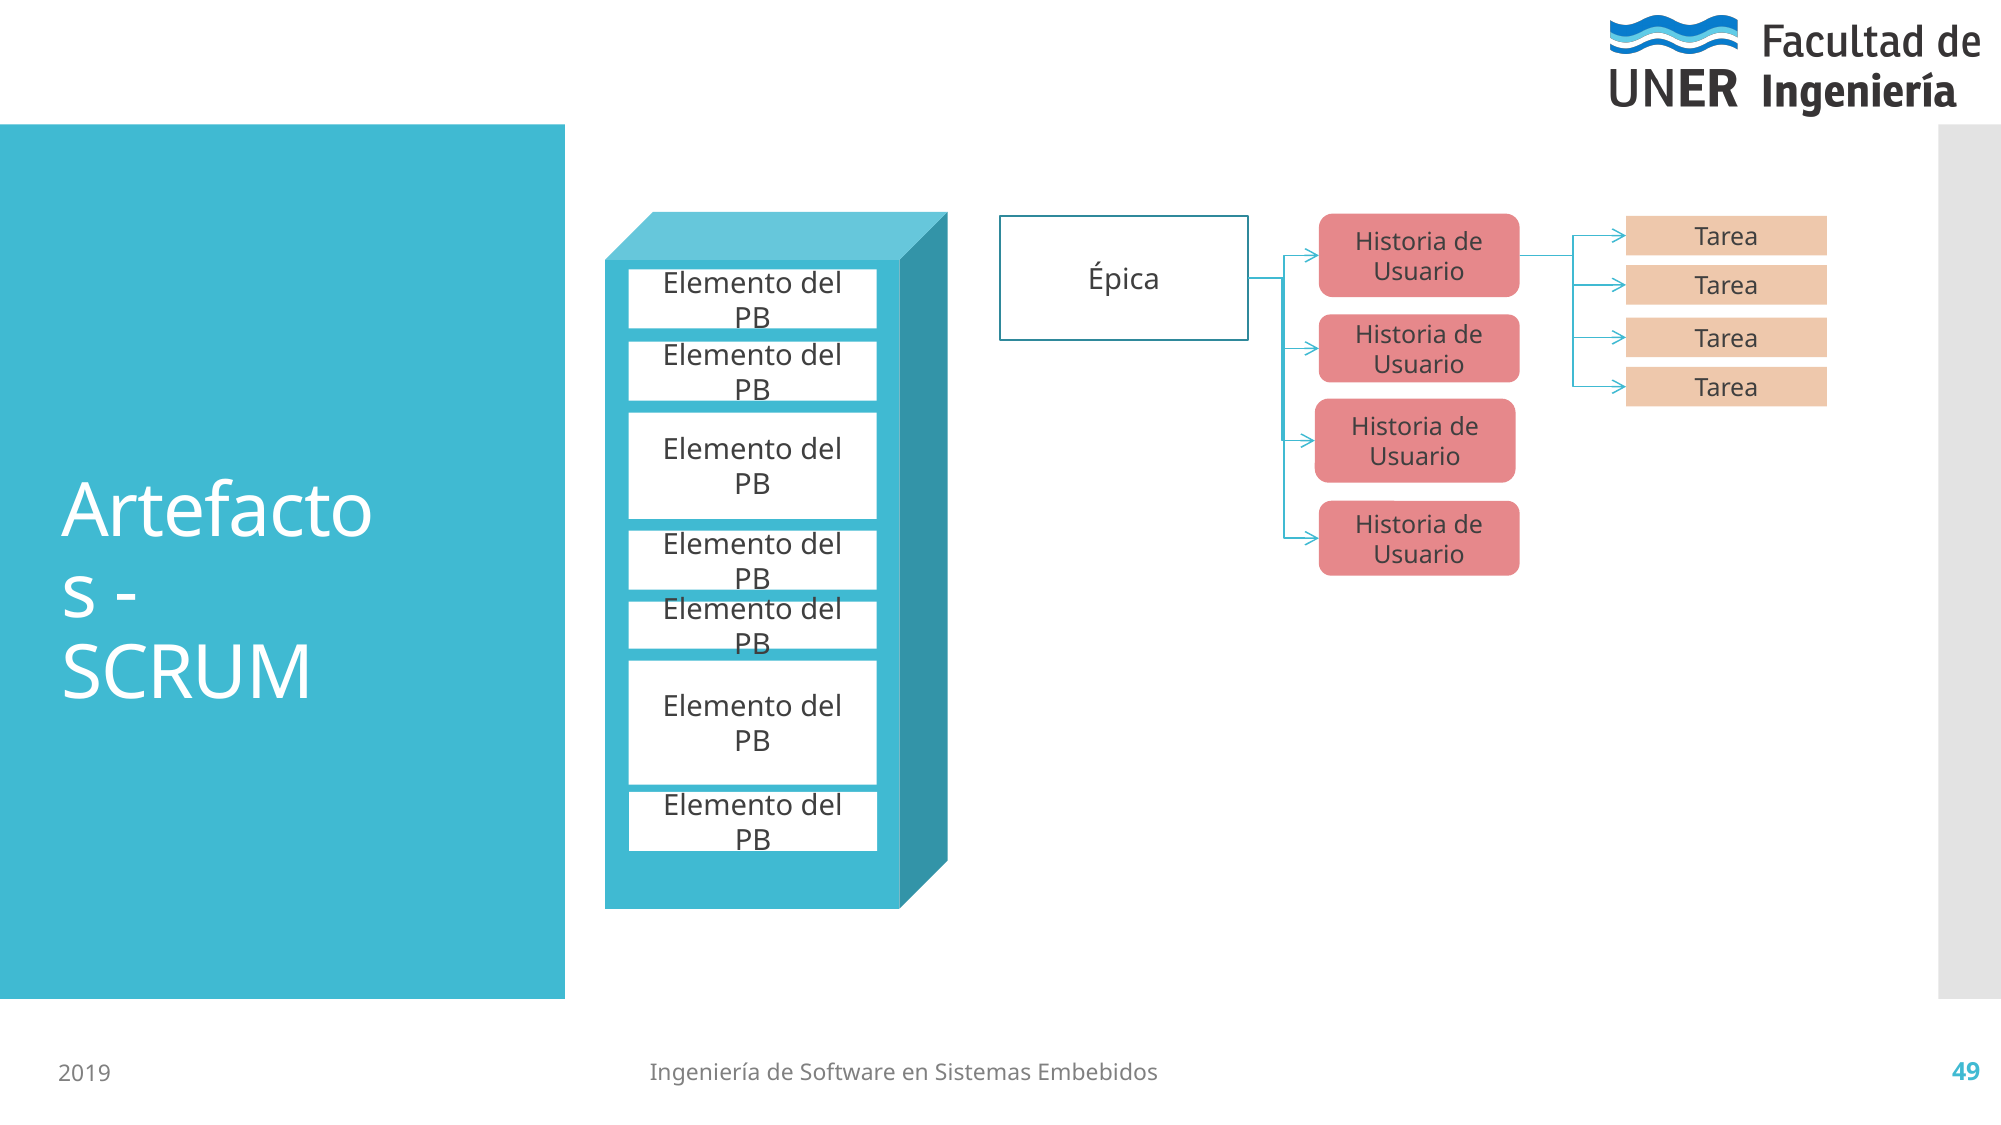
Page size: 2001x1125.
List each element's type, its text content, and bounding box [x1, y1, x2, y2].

text_box Historia de Usuario [1320, 397, 1517, 484]
text_box Historia de Usuario [1317, 212, 1521, 299]
text_box Historia de Usuario [1317, 499, 1521, 577]
text_box Elemento del PB [628, 269, 877, 329]
text_box Elemento del PB [628, 412, 877, 520]
text_box Elemento del PB [628, 601, 877, 650]
text_box Tarea [1627, 264, 1828, 306]
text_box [609, 213, 944, 259]
slide_number 49 [1744, 1042, 1996, 1103]
text_box Tarea [1625, 215, 1828, 256]
text_box Elemento del PB [628, 791, 878, 852]
text_box [604, 210, 949, 910]
footer Ingeniería de Software en Sistemas Embebidos [634, 1042, 1605, 1103]
text_box Tarea [1627, 317, 1828, 358]
slide_number 2019 [43, 1042, 493, 1103]
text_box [1519, 255, 1627, 387]
title Artefactos - SCRUM [45, 461, 413, 725]
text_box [1247, 255, 1320, 277]
text_box Tarea [1625, 366, 1828, 407]
text_box Historia de Usuario [1320, 313, 1519, 384]
text_box Elemento del PB [628, 530, 877, 591]
text_box Elemento del PB [628, 341, 877, 402]
text_box Épica [999, 215, 1249, 341]
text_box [1247, 277, 1320, 539]
text_box Elemento del PB [628, 660, 877, 785]
picture [1594, 0, 1996, 132]
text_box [1519, 235, 1627, 255]
